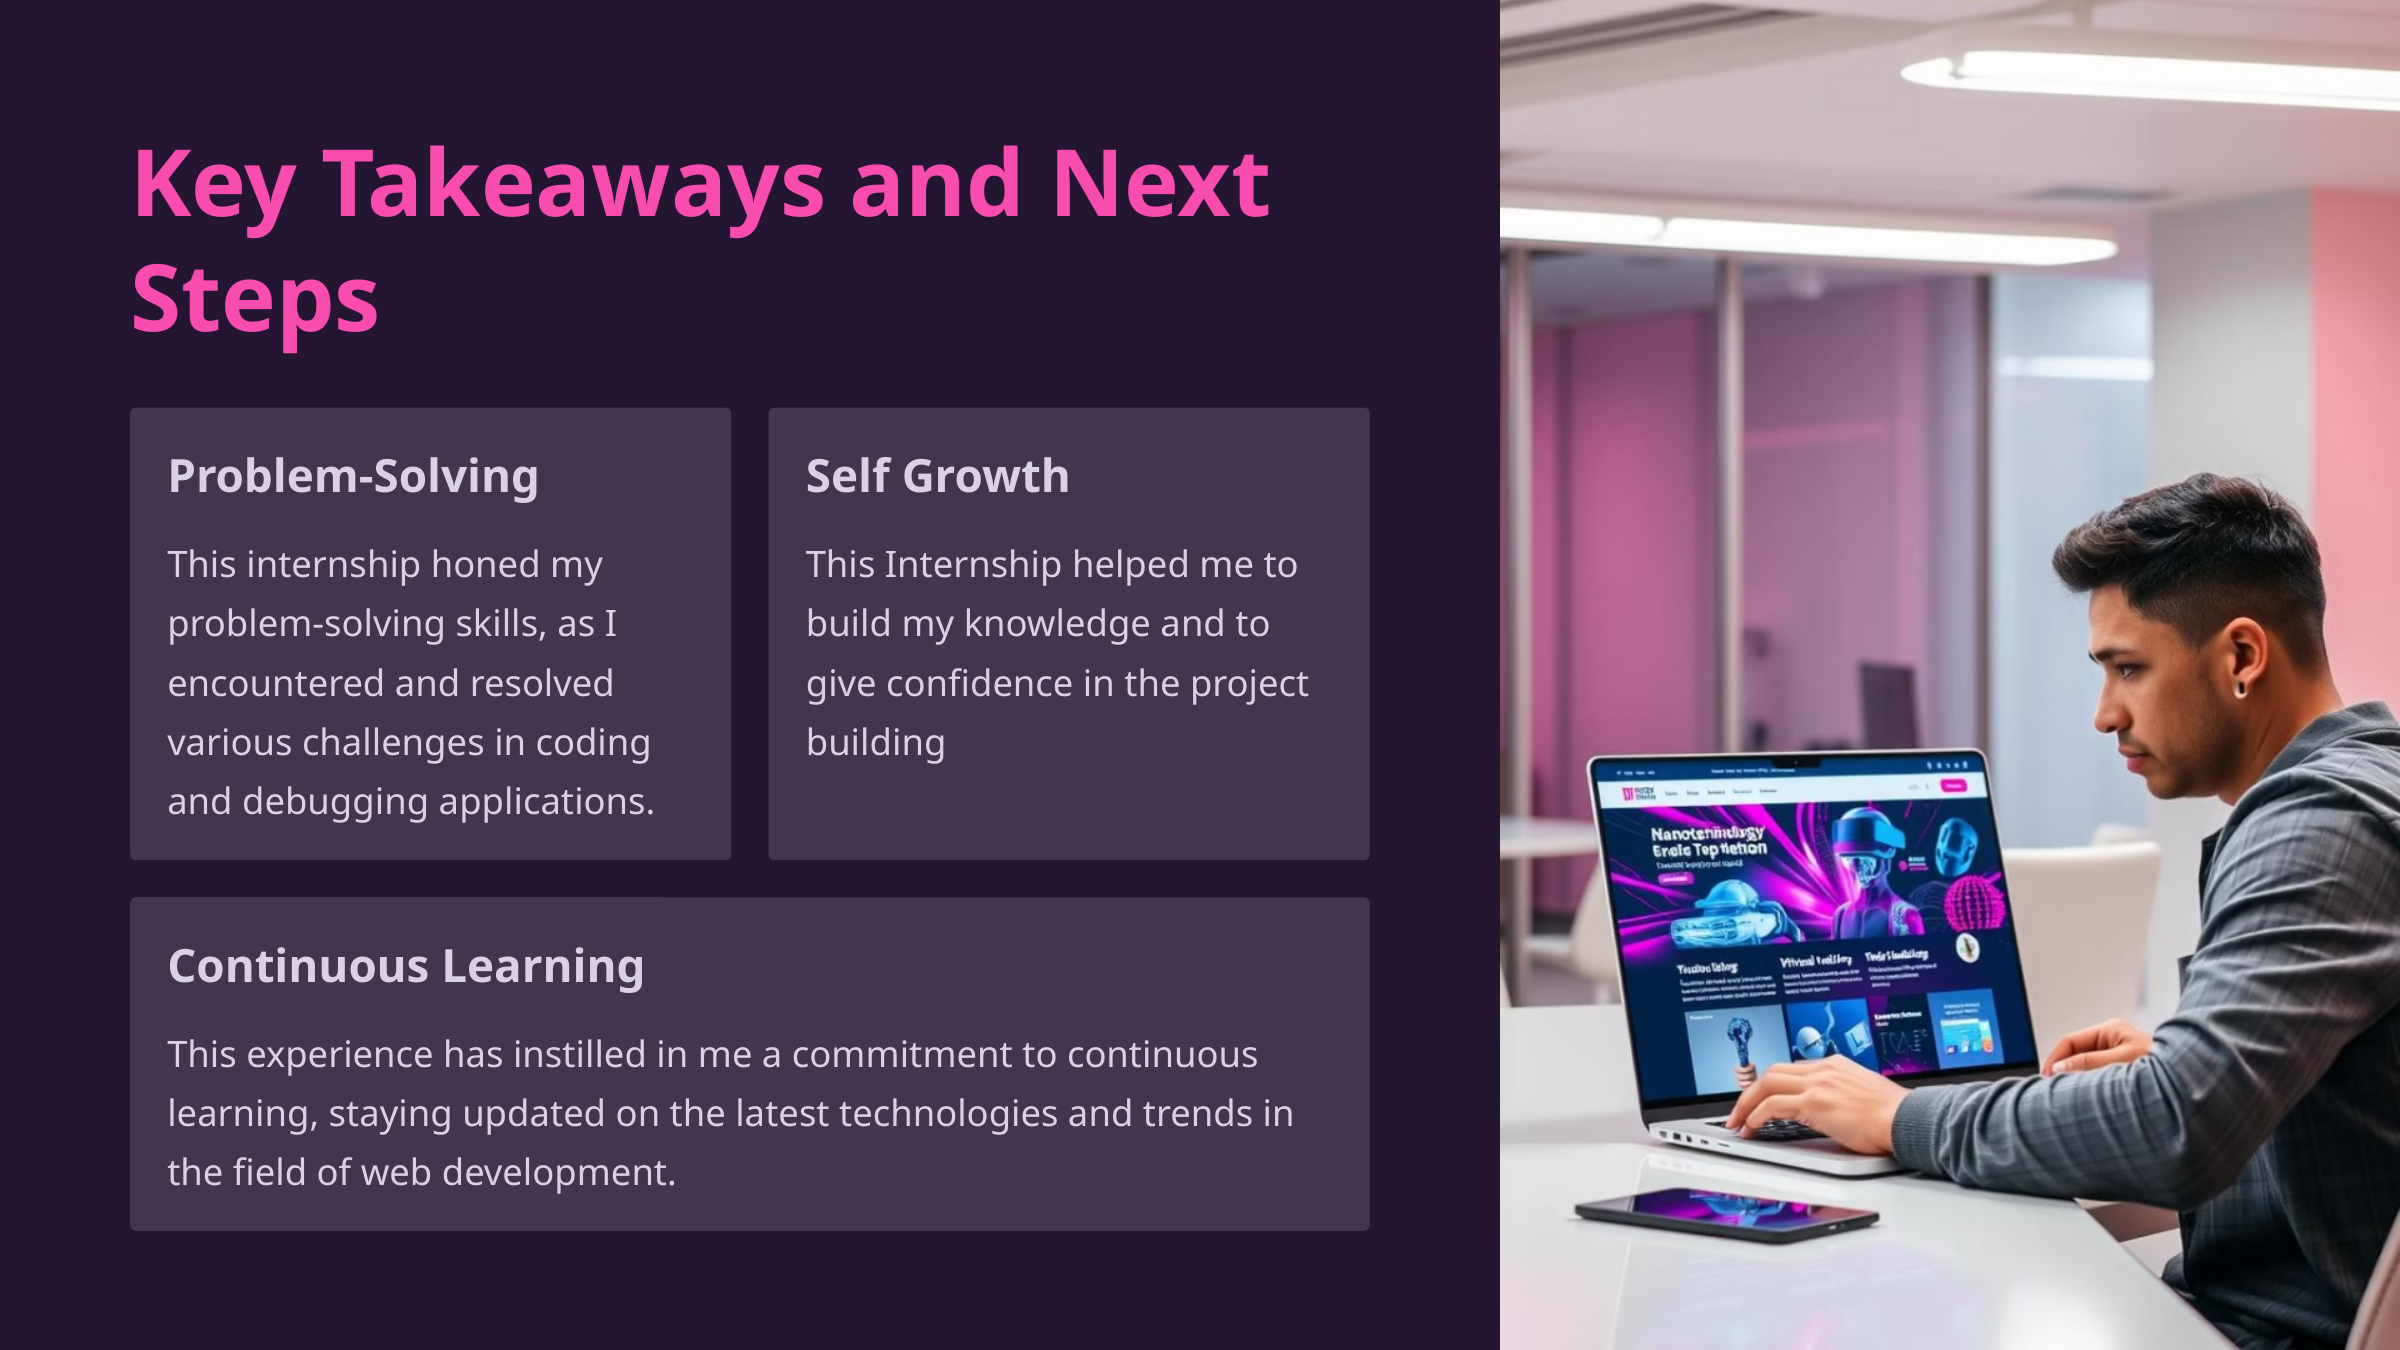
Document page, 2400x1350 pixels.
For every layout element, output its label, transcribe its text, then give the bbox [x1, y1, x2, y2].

text_box This Internship helped me to build my knowledge and to give confidence in the project building [805, 525, 1333, 764]
text_box Continuous Learning [167, 934, 633, 993]
text_box [130, 897, 1370, 1231]
picture [1499, 0, 2400, 1350]
text_box Key Takeaways and Next Steps [130, 119, 1370, 352]
text_box This experience has instilled in me a commitment to continuous learning, staying updated on the latest technologies and trends in the field of web development. [167, 1014, 1333, 1194]
text_box This internship honed my problem-solving skills, as I encountered and resolved various challenges in coding and debugging applications. [167, 525, 695, 823]
text_box [768, 407, 1370, 861]
text_box Self Growth [805, 444, 1271, 503]
text_box Problem-Solving [167, 444, 633, 503]
text_box [130, 407, 732, 861]
